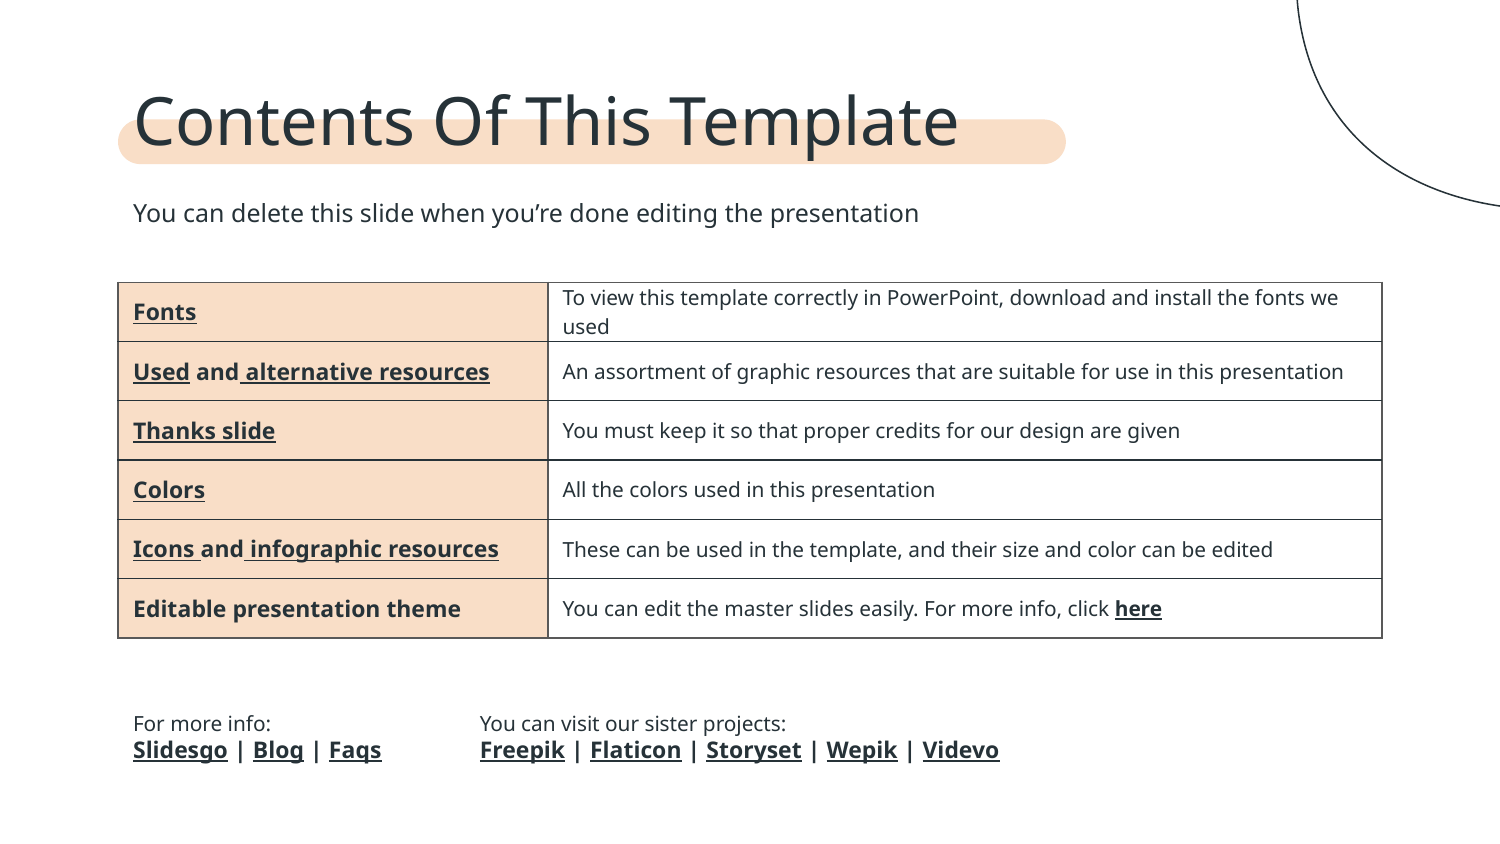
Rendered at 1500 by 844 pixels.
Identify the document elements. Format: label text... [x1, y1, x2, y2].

table_cell All the colors used in this presentation [549, 461, 1381, 519]
table_cell Editable presentation theme [119, 579, 547, 637]
text_box For more info: Slidesgo | Blog | Faqs [118, 695, 444, 772]
table_cell These can be used in the template, and their size and color can be edited [549, 520, 1381, 578]
table_cell You can edit the master slides easily. For more info, click here [549, 579, 1381, 637]
table_header Fonts [119, 283, 547, 341]
title Contents Of This Template [118, 64, 1382, 165]
list You can delete this slide when you’re done editing the presentation [118, 182, 1415, 225]
table_header To view this template correctly in PowerPoint, download and install the fonts we used [549, 283, 1381, 341]
text_box You can visit our sister projects: Freepik | Flaticon | Storyset | Wepik | Videvo [464, 695, 1036, 772]
table_cell You must keep it so that proper credits for our design are given [549, 401, 1381, 459]
table_cell Colors [119, 461, 547, 519]
table_cell Thanks slide [119, 401, 547, 459]
table_cell An assortment of graphic resources that are suitable for use in this presentation [549, 342, 1381, 400]
table_cell Used and alternative resources [119, 342, 547, 400]
table_cell Icons and infographic resources [119, 520, 547, 578]
